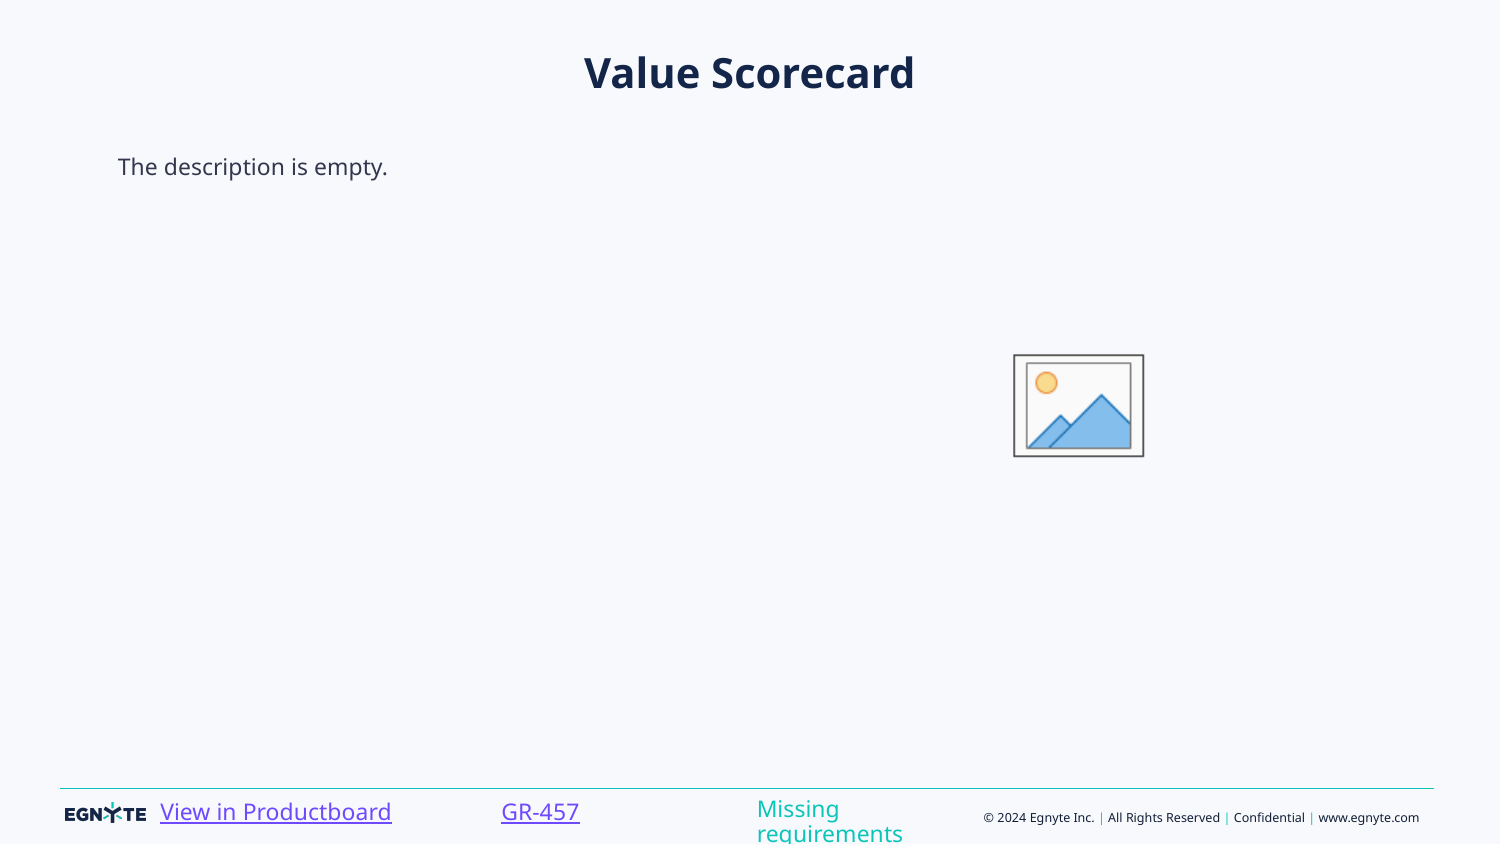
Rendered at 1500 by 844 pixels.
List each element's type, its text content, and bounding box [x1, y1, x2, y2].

list View in Productboard [145, 790, 486, 835]
picture [65, 802, 145, 823]
list The description is empty. [103, 117, 741, 693]
list GR-457 [486, 790, 741, 835]
title Value Scorecard [103, 44, 1397, 106]
list Missing requirements [742, 790, 997, 835]
picture [761, 119, 1397, 693]
